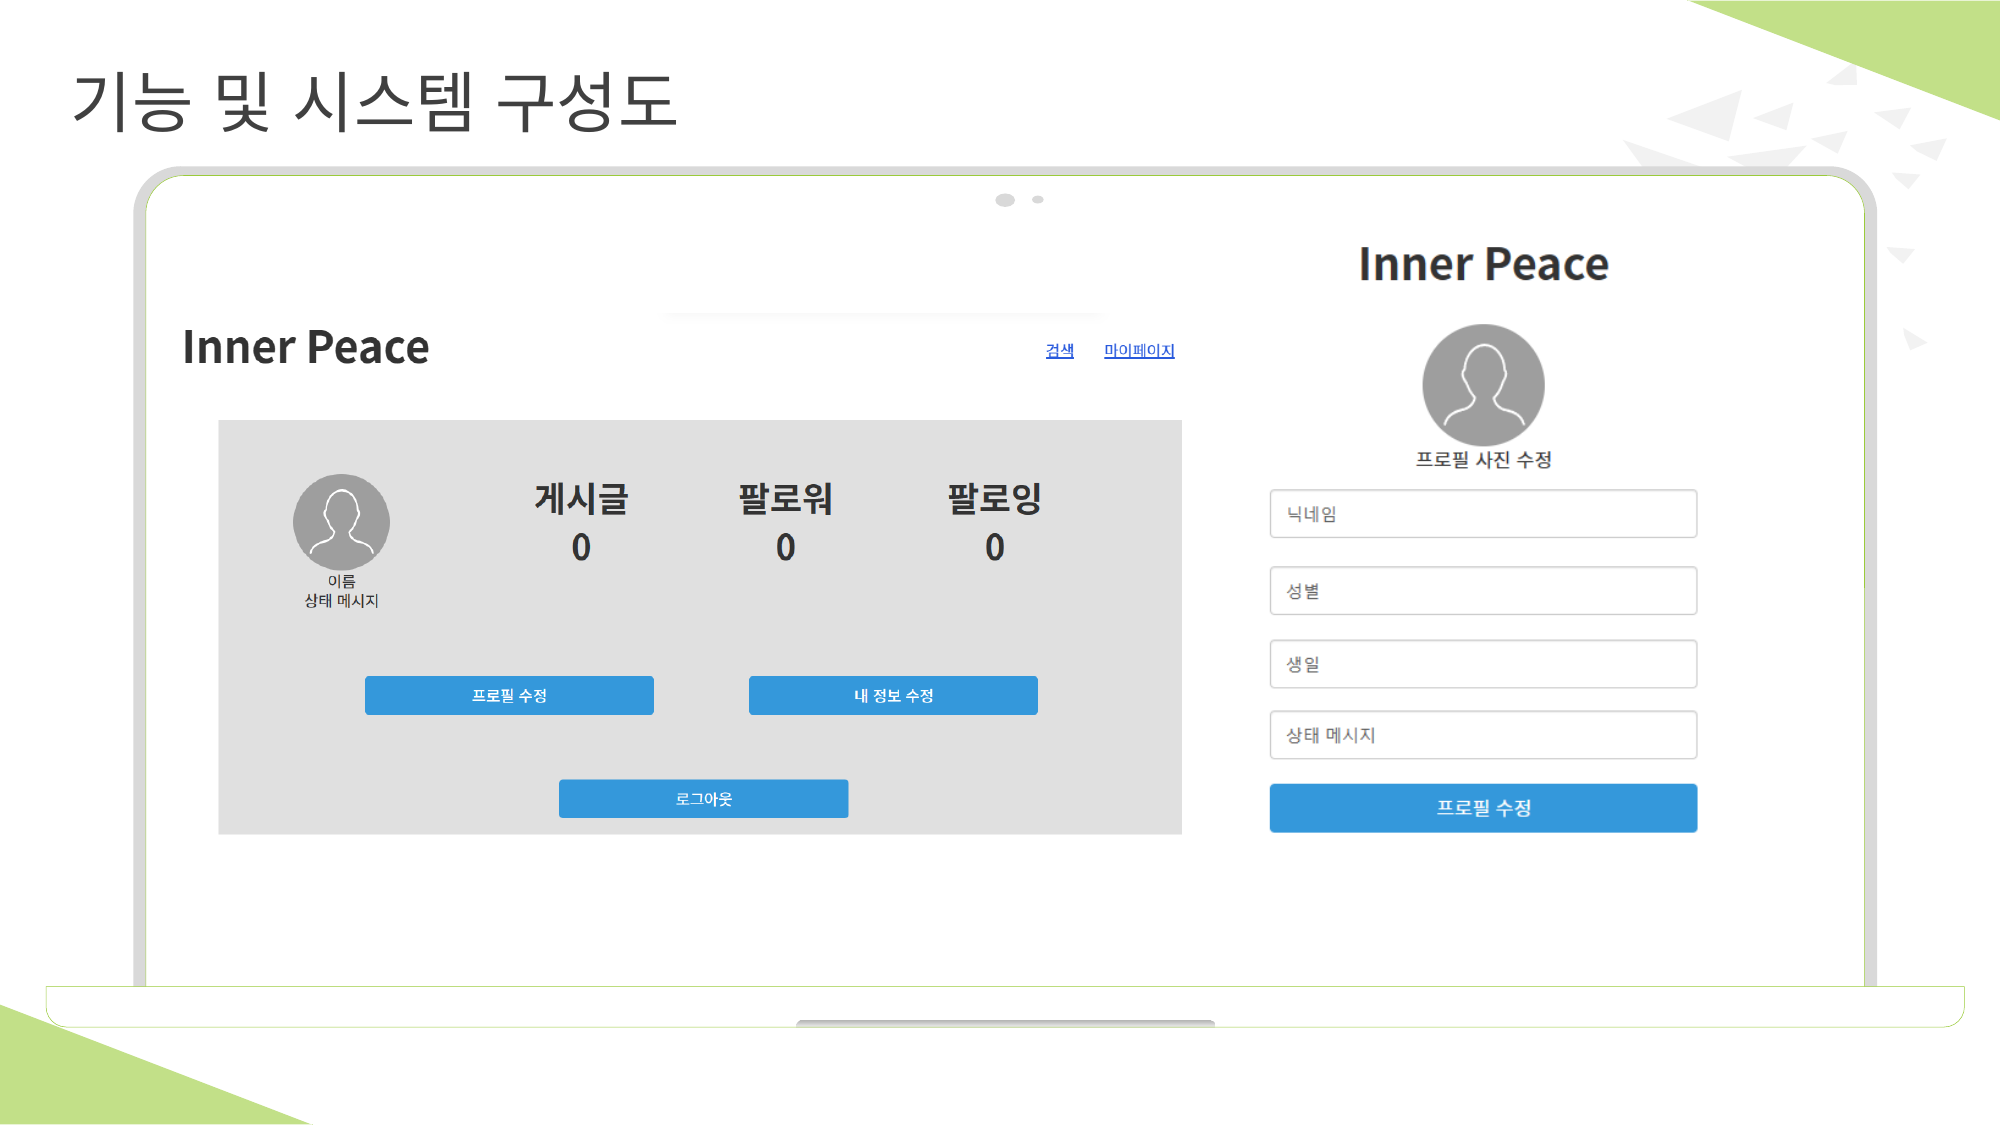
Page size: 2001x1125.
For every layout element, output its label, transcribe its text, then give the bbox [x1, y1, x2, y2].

title 기능 및 시스템 구성도 [70, 70, 1932, 142]
picture [158, 224, 1804, 900]
